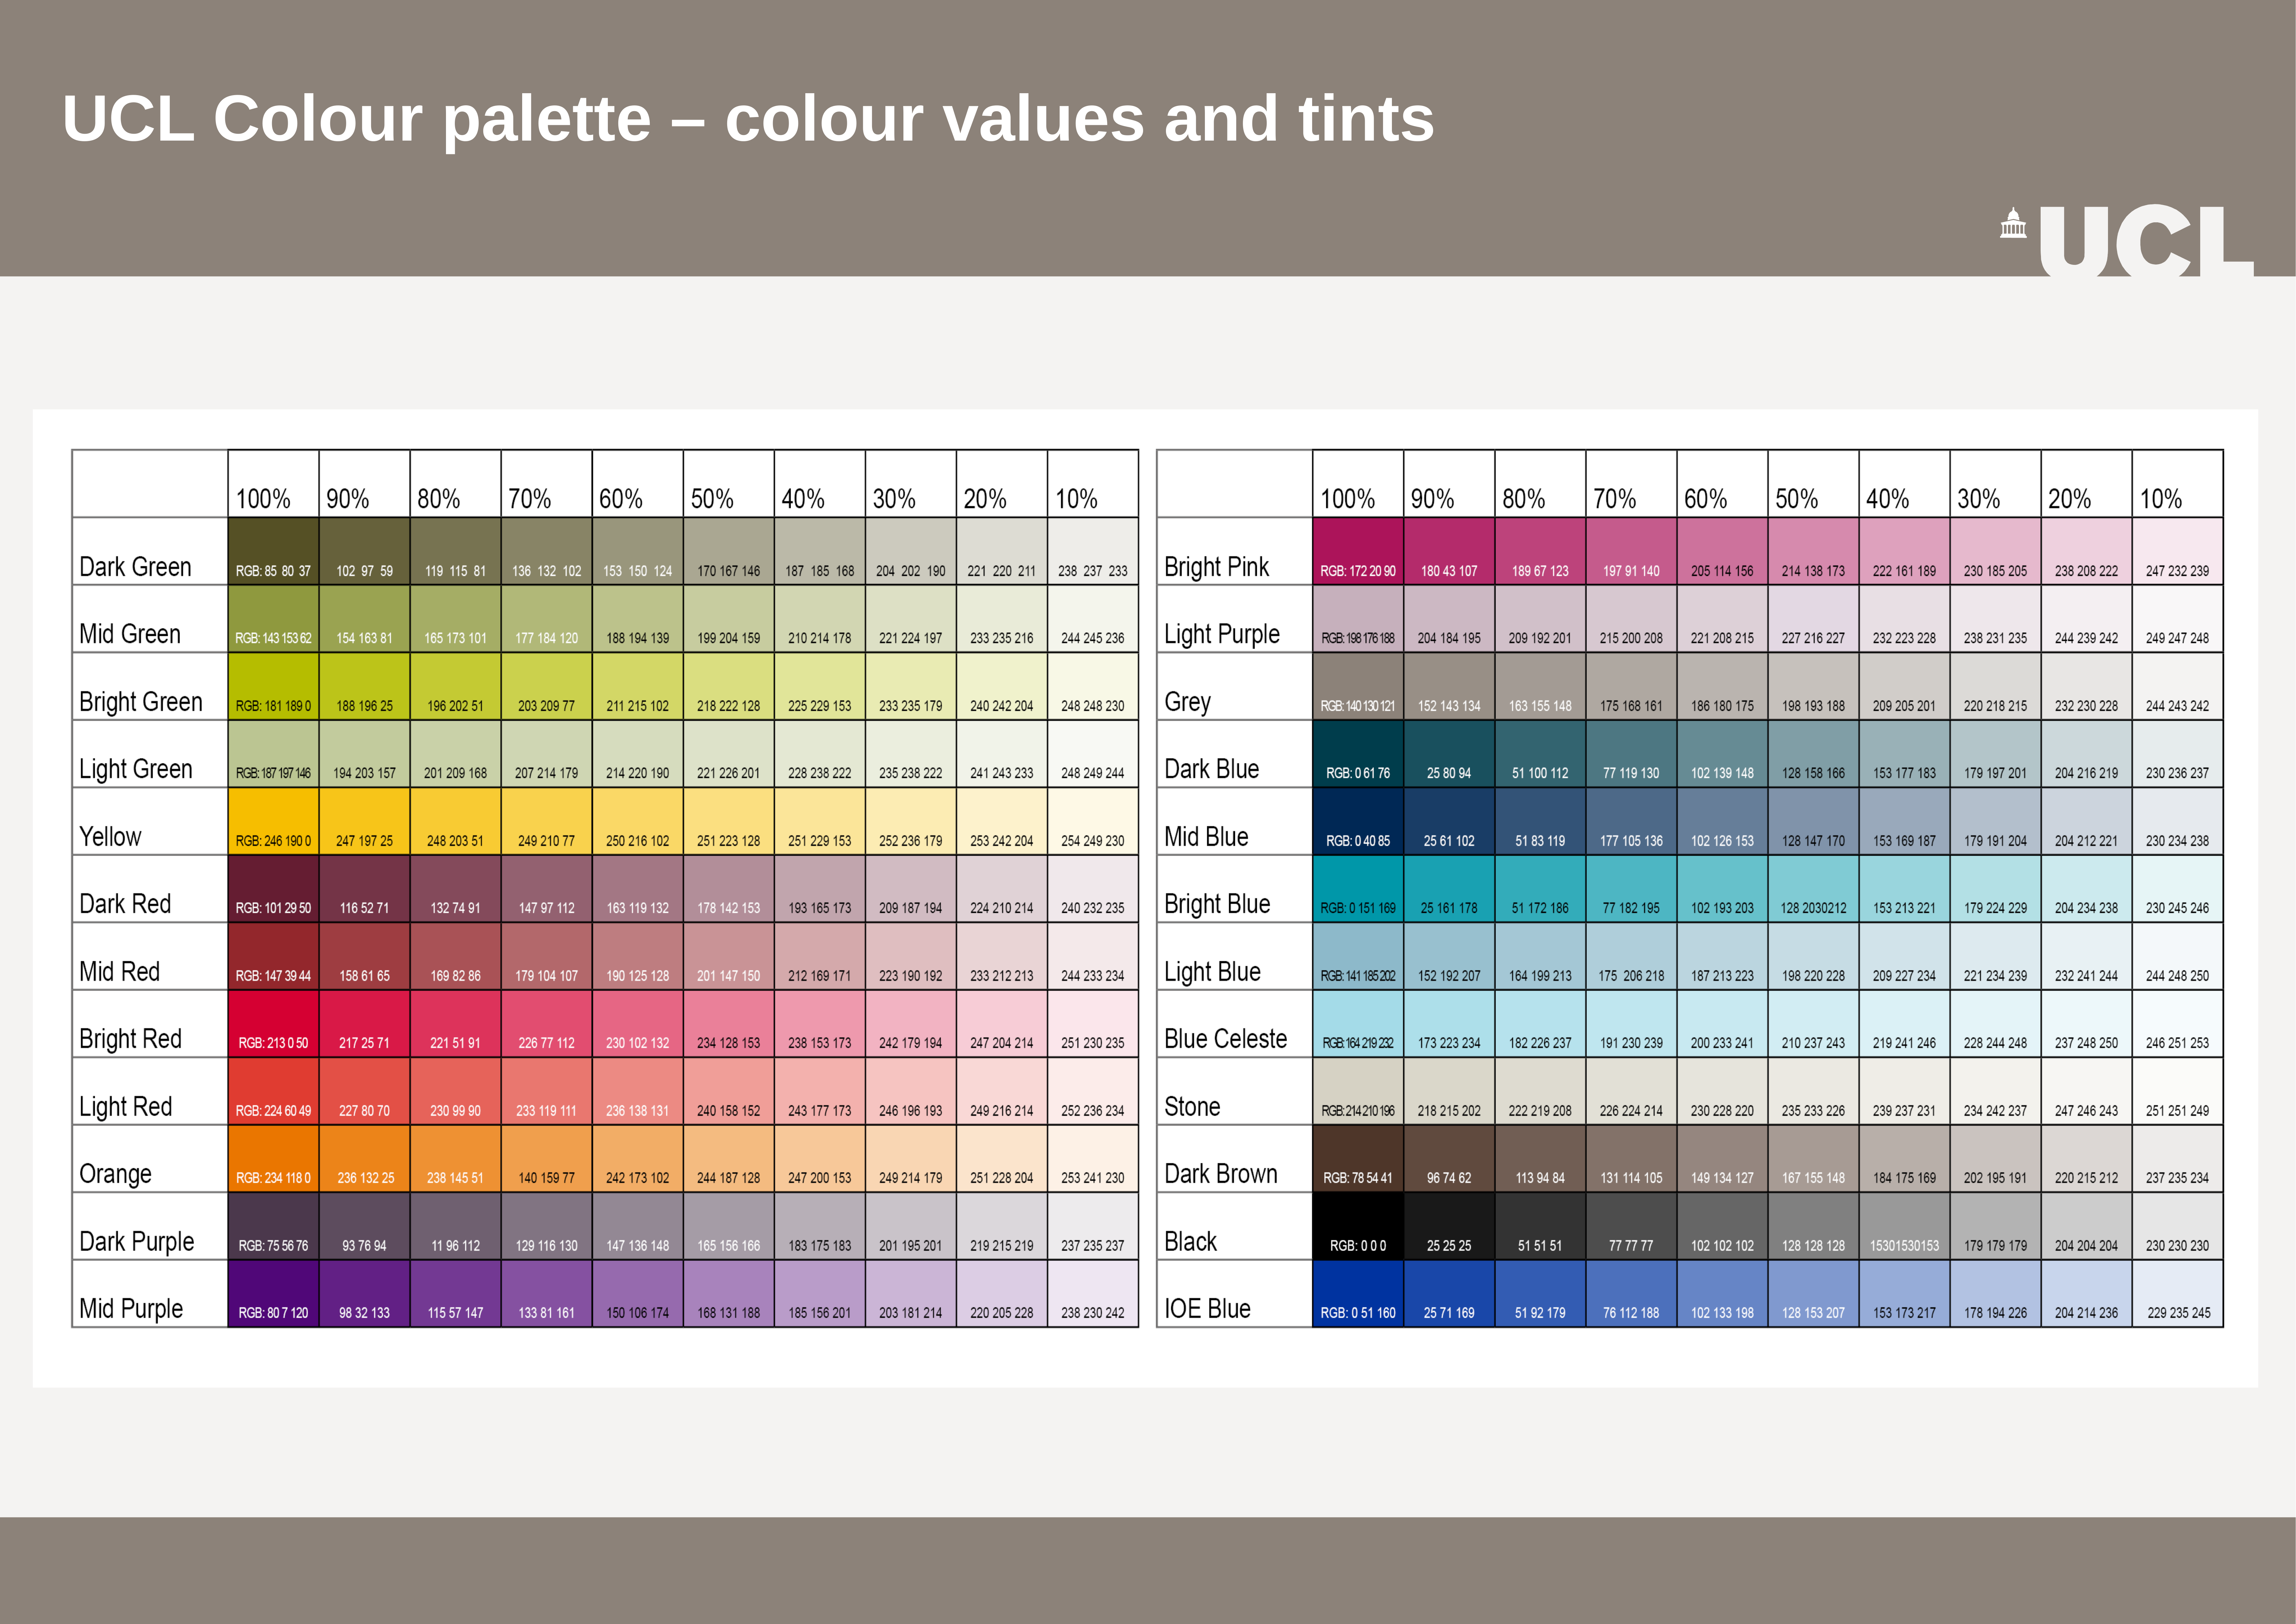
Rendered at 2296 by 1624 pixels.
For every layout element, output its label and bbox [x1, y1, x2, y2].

picture [33, 409, 2258, 1388]
